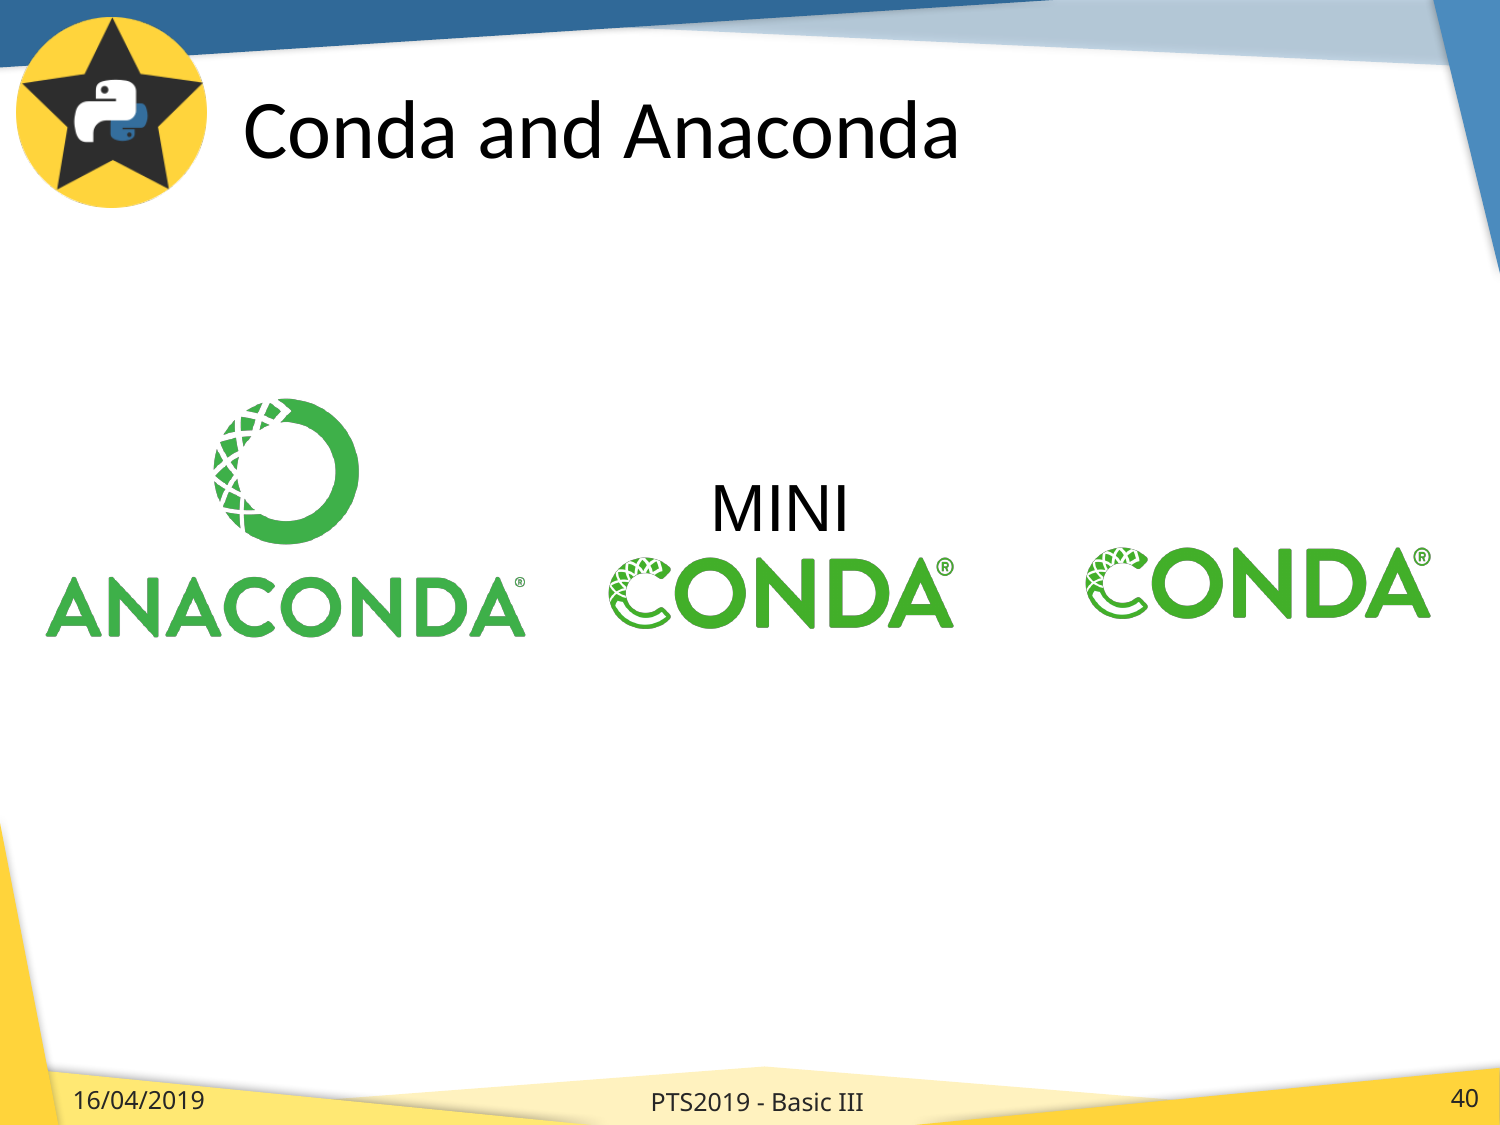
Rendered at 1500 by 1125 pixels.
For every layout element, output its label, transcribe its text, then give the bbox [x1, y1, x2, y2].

title Conda and Anaconda [228, 66, 1447, 185]
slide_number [57, 1082, 408, 1118]
slide_number 40 [1144, 1082, 1495, 1118]
picture [16, 17, 207, 208]
picture [40, 394, 534, 642]
footer PTS2019 - Basic III [520, 1071, 995, 1125]
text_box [560, 456, 1003, 683]
picture [1036, 494, 1479, 673]
